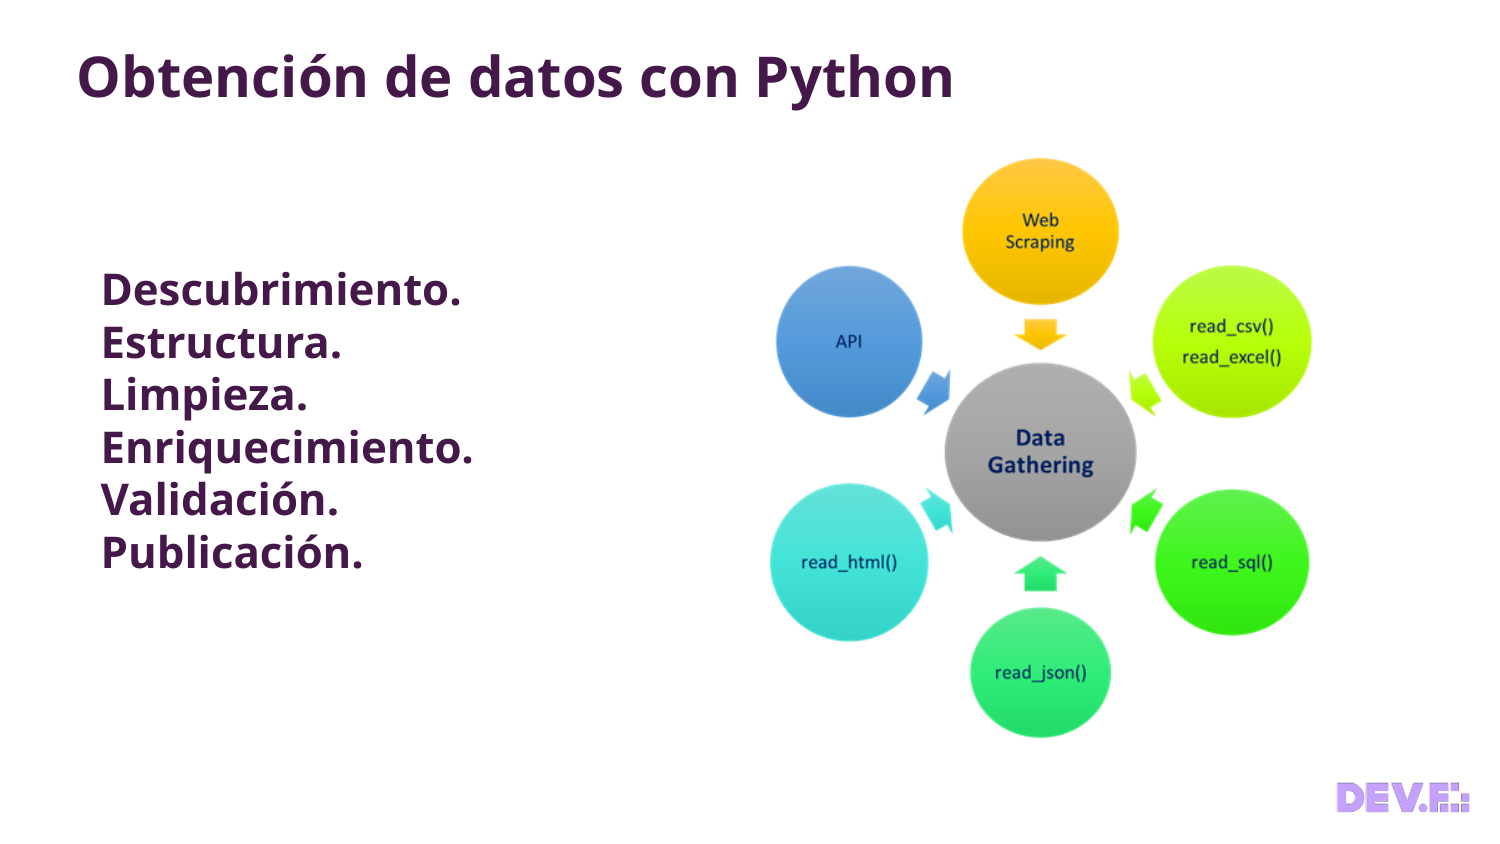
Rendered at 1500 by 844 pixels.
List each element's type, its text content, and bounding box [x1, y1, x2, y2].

text_box Descubrimiento. Estructura. Limpieza. Enriquecimiento. Validación. Publicación. [85, 247, 606, 645]
text_box Obtención de datos con Python [61, 25, 1470, 114]
picture [1330, 776, 1474, 818]
picture [611, 148, 1470, 748]
